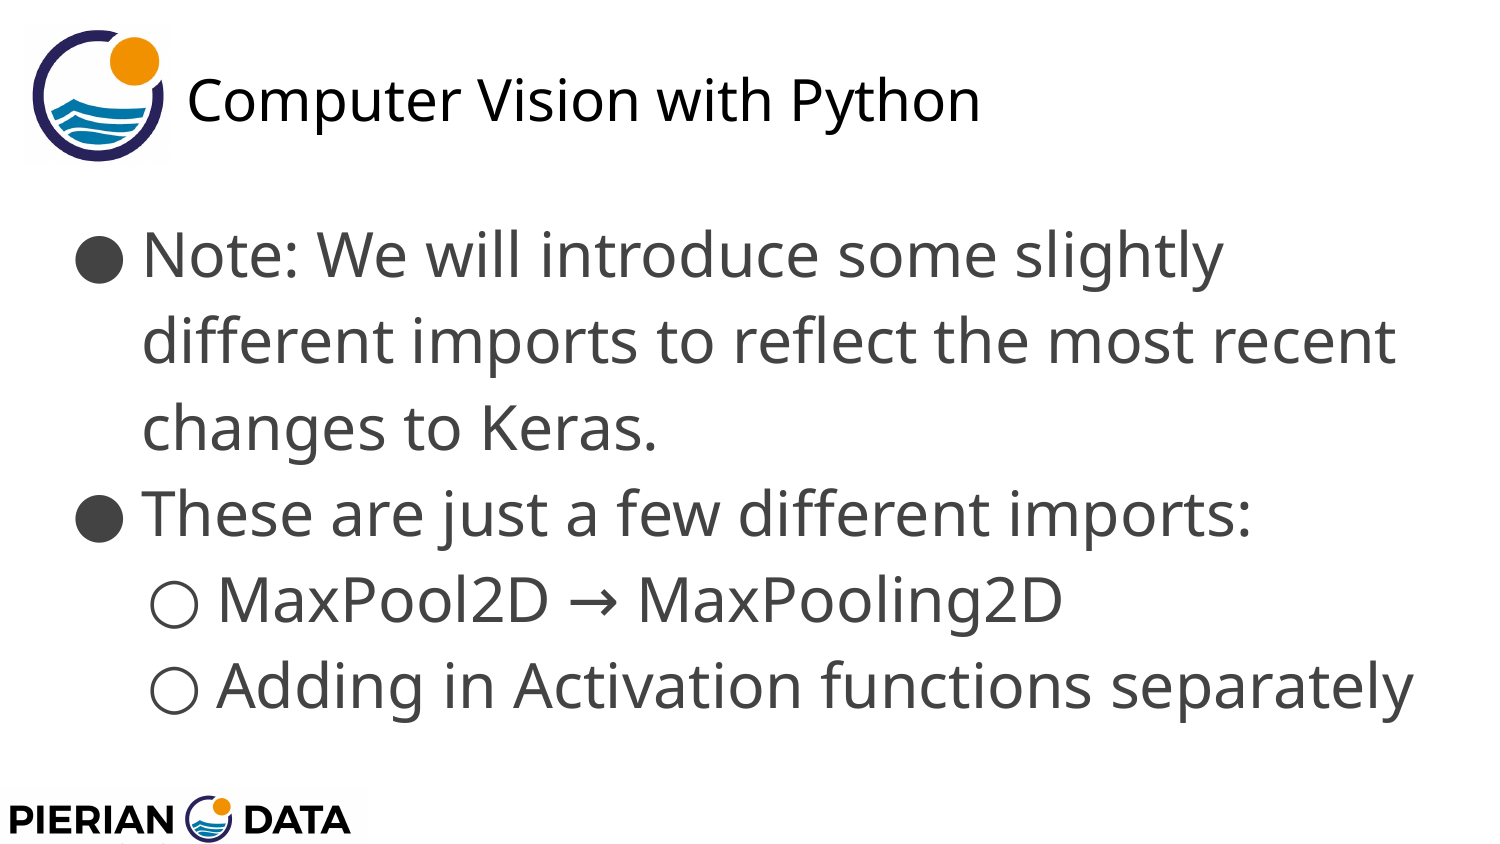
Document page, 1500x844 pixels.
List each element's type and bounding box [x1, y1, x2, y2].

title [172, 48, 1449, 143]
picture [24, 24, 172, 167]
list [51, 189, 1449, 750]
picture [0, 787, 368, 844]
